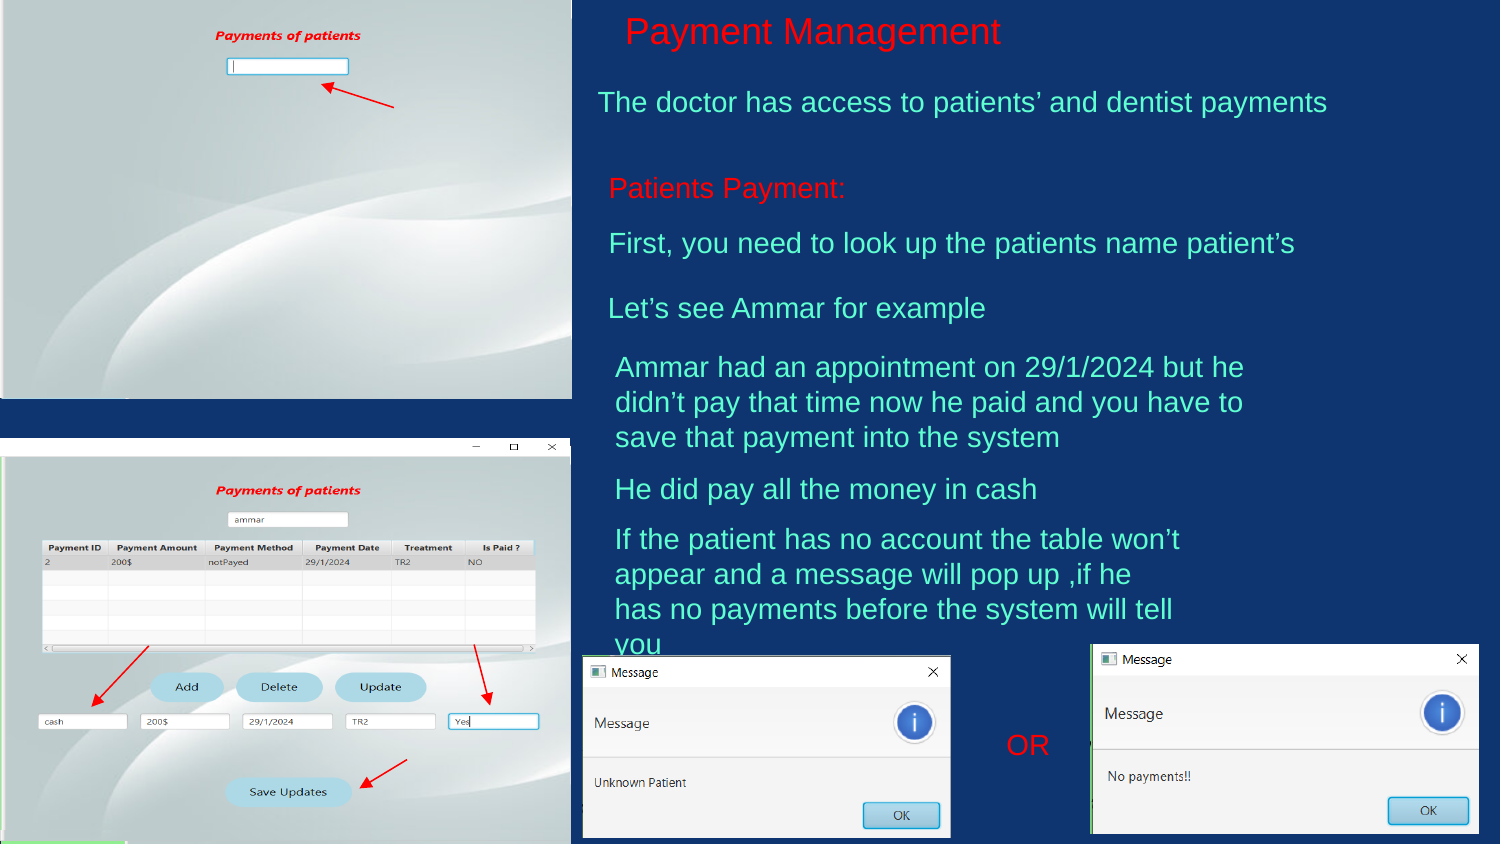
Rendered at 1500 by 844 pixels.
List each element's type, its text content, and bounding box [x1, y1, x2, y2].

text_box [320, 83, 395, 108]
text_box If the patient has no account the table won’t appear and a message will pop up ,if he has no payments before the system will tell you [599, 513, 1203, 668]
text_box Let’s see Ammar for example [593, 282, 1316, 332]
picture [582, 655, 951, 839]
text_box OR [966, 719, 1085, 769]
text_box Patients Payment: [593, 161, 1331, 212]
text_box Payment Management [574, 0, 1500, 60]
text_box First, you need to look up the patients name patient’s [593, 216, 1391, 302]
text_box The doctor has access to patients’ and dentist payments [582, 76, 1352, 161]
picture [0, 0, 572, 399]
picture [0, 438, 571, 844]
text_box Ammar had an appointment on 29/1/2024 but he didn’t pay that time now he paid and you have to save that payment into the system [600, 341, 1324, 462]
picture [1090, 644, 1479, 834]
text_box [91, 645, 150, 708]
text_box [359, 759, 408, 789]
text_box He did pay all the money in cash [599, 462, 1242, 513]
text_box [473, 644, 491, 706]
